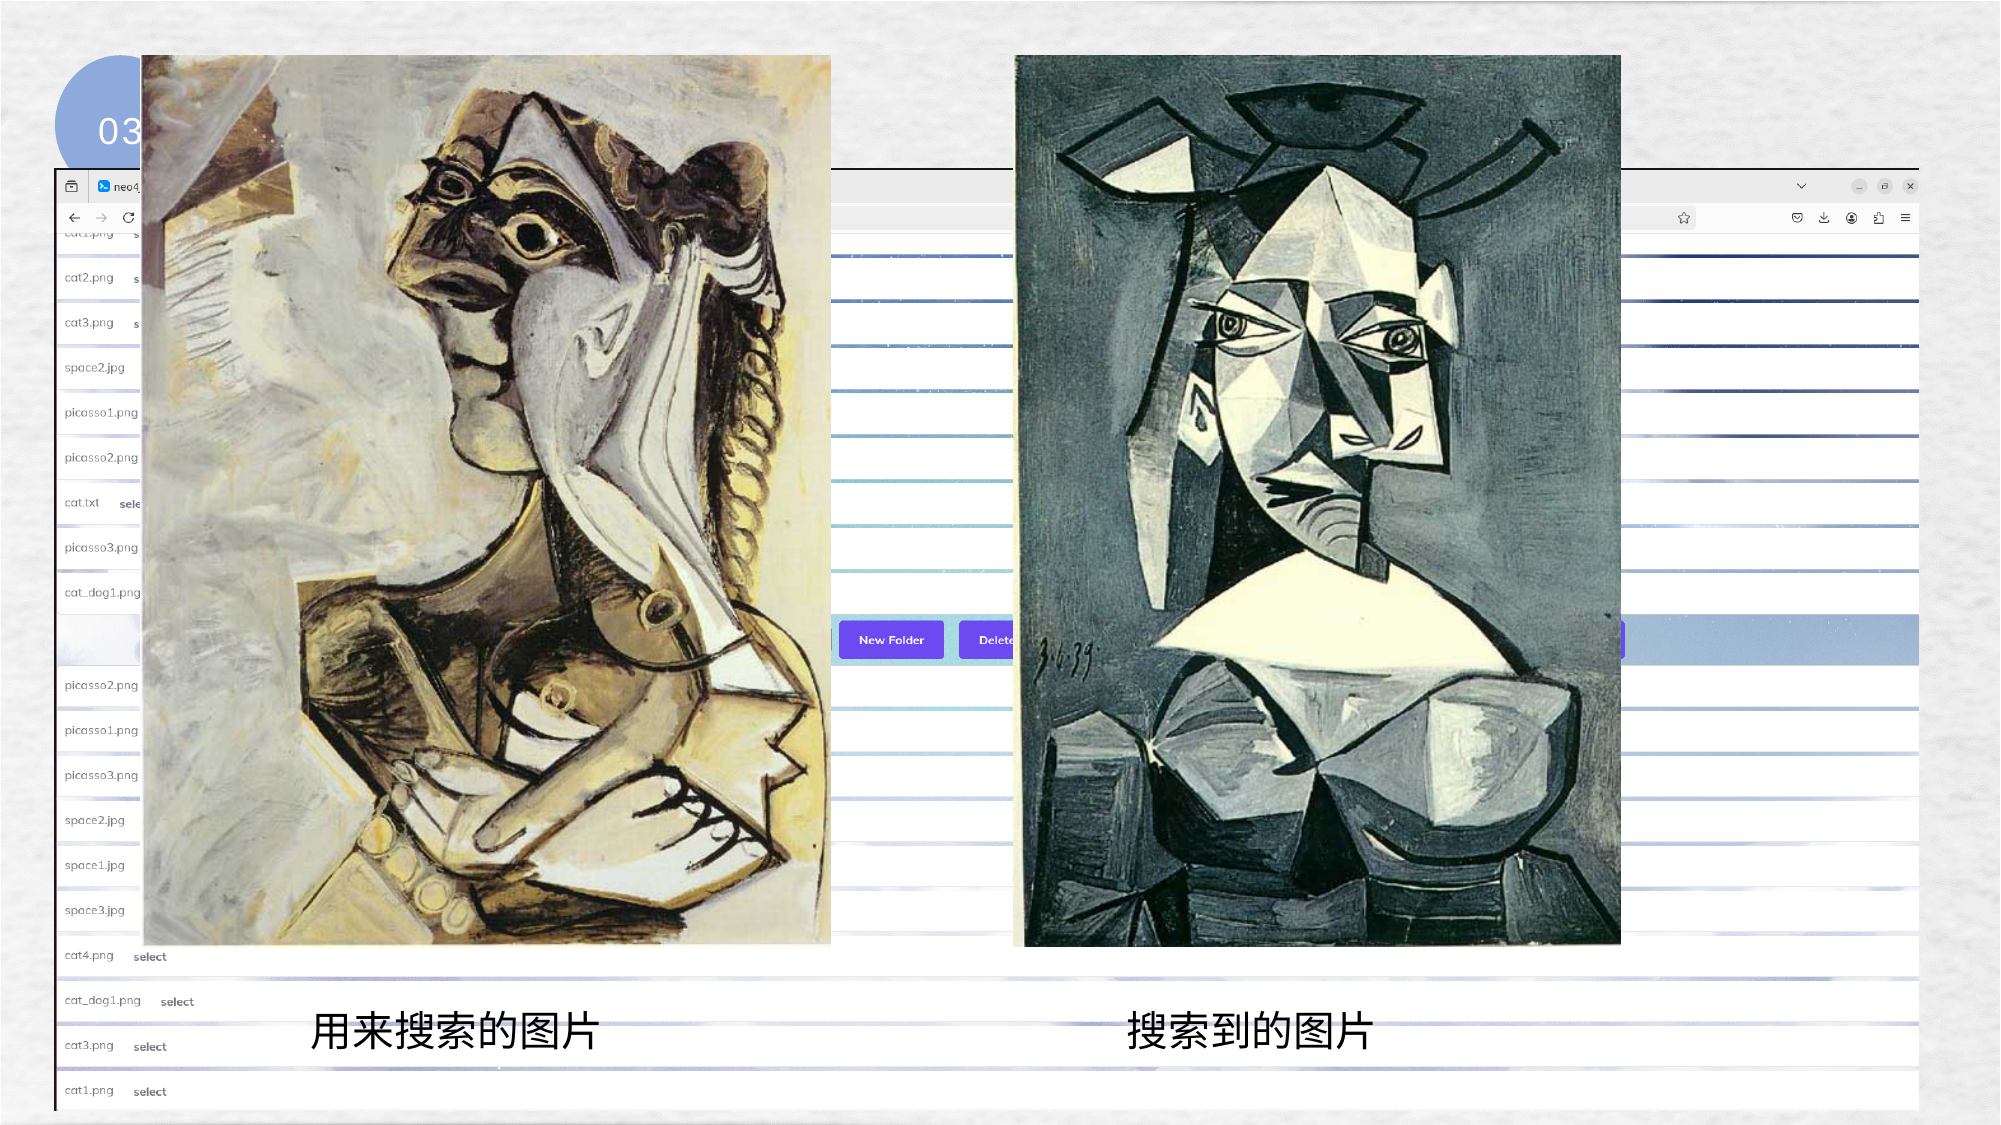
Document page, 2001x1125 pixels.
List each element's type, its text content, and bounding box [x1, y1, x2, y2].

text_box 03 [53, 54, 140, 168]
picture [3, 2, 2000, 1125]
